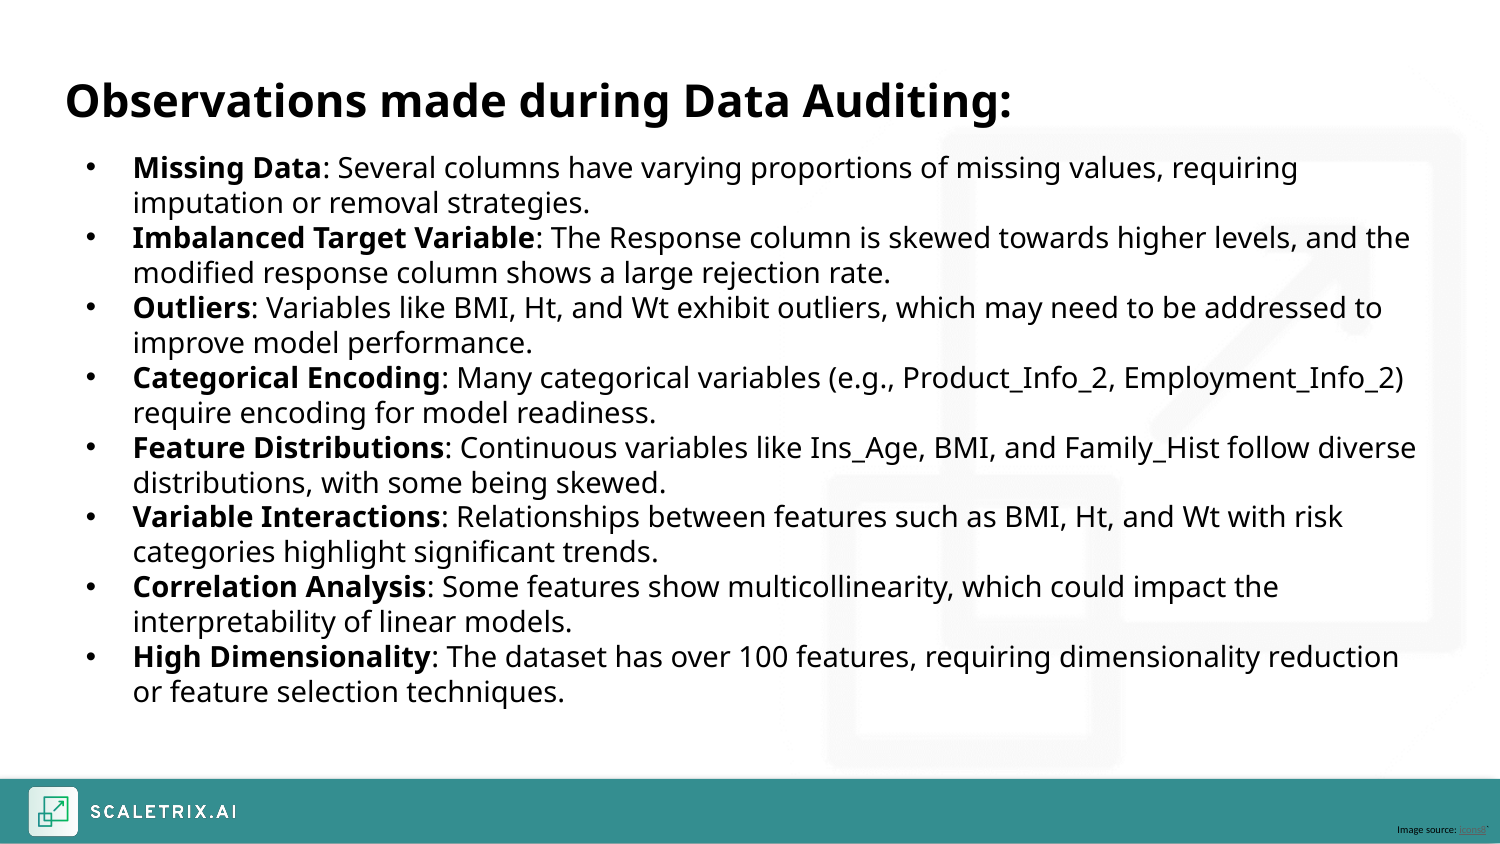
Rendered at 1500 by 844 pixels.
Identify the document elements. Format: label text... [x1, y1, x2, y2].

picture [0, 783, 266, 844]
text_box Missing Data: Several columns have varying proportions of missing values, requiring imputation or removal strategies. Imbalanced Target Variable: The Response column is skewed towards higher levels, and the modified response column shows a large rejection rate. Outliers: Variables like BMI, Ht, and Wt exhibit outliers, which may need to be addressed to improve model performance. Categorical Encoding: Many categorical variables (e.g., Product_Info_2, Employment_Info_2) require encoding for model readiness. Feature Distributions: Continuous variables like Ins_Age, BMI, and Family_Hist follow diverse distributions, with some being skewed. Variable Interactions: Relationships between features such as BMI, Ht, and Wt with risk categories highlight significant trends. Correlation Analysis: Some features show multicollinearity, which could impact the interpretability of linear models. High Dimensionality: The dataset has over 100 features, requiring dimensionality reduction or feature selection techniques. [70, 141, 1448, 752]
text_box Image source: icons8` [1397, 823, 1498, 836]
title Observations made during Data Auditing: [49, 1, 1363, 142]
